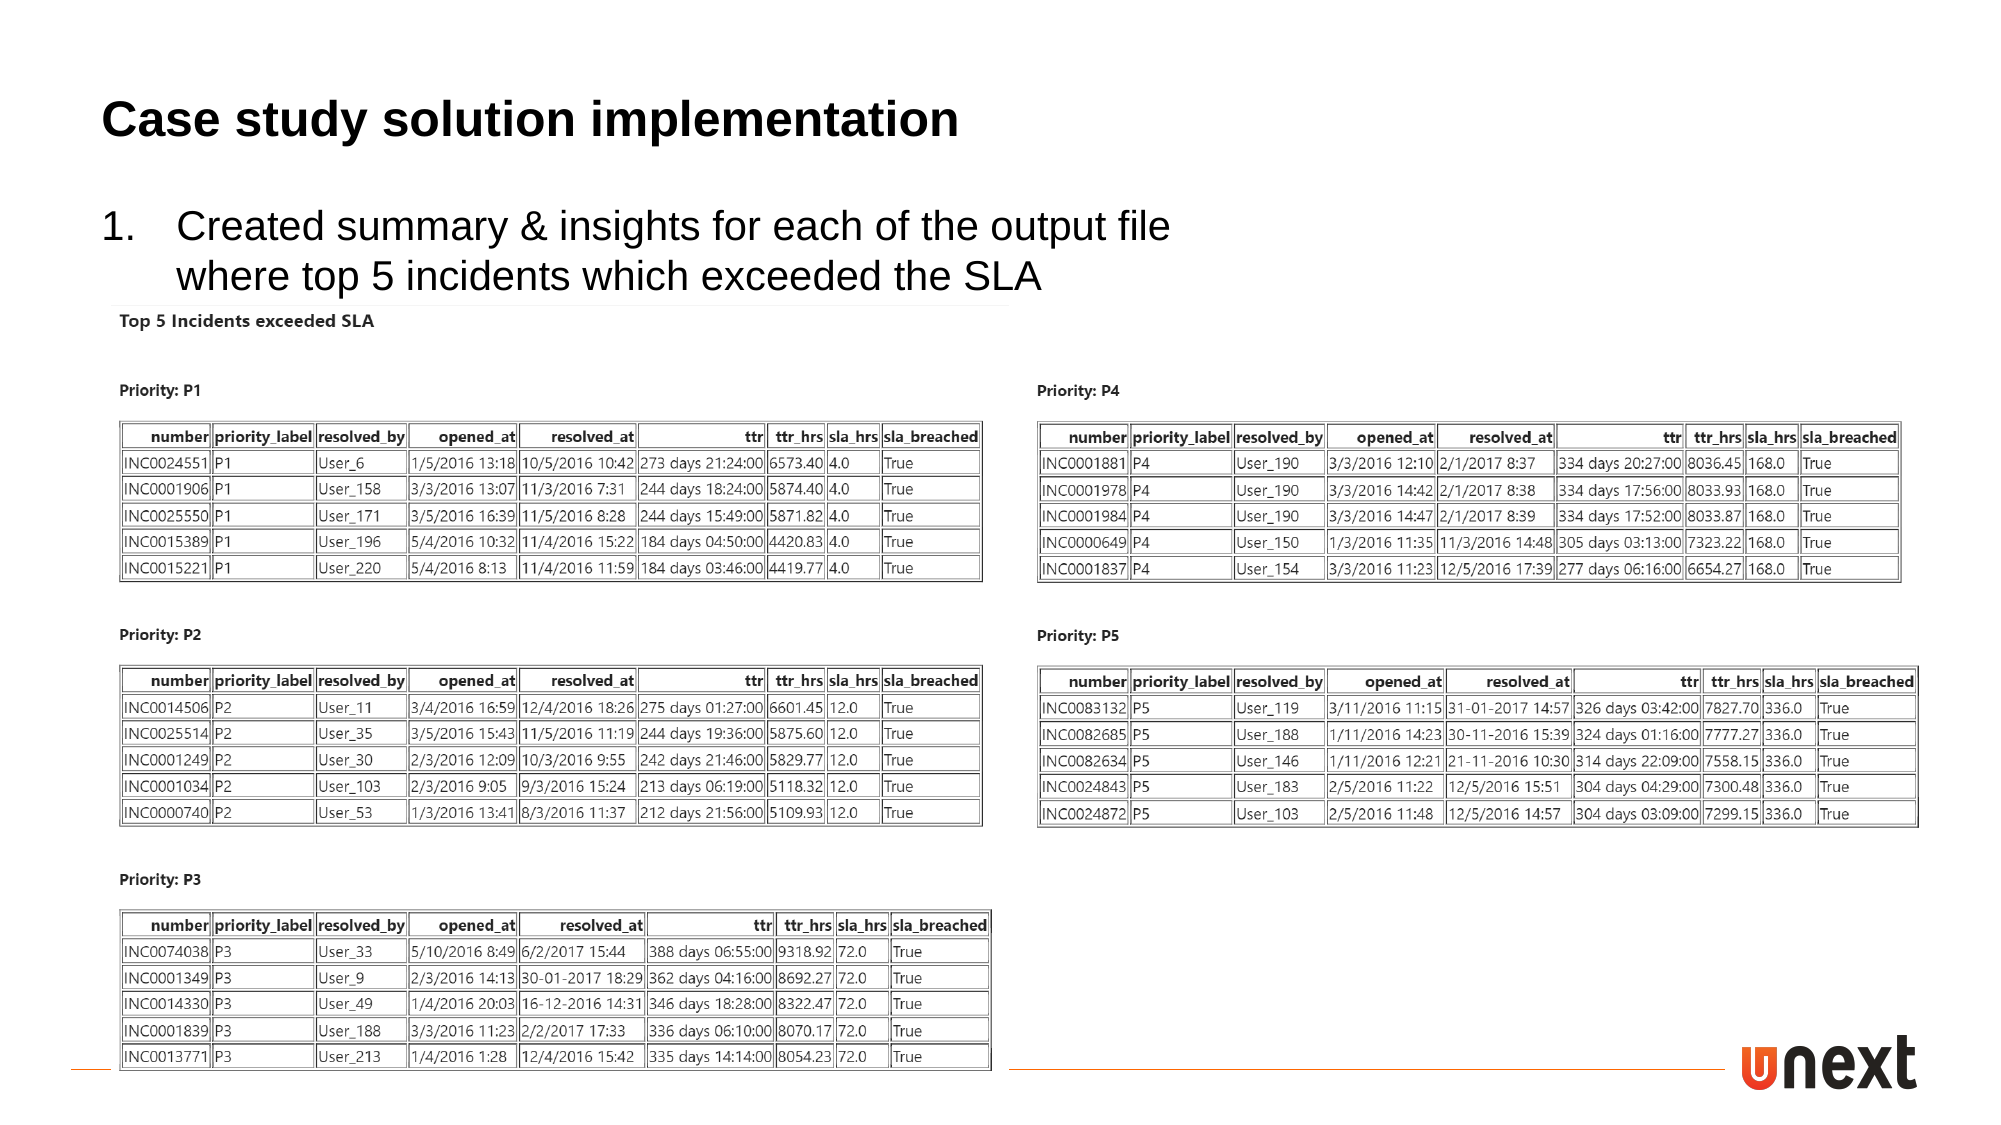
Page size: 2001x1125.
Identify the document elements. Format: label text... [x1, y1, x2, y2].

picture [1033, 373, 1929, 833]
picture [1742, 1035, 1917, 1090]
text_box Case study solution implementation [86, 79, 1251, 155]
text_box Created summary & insights for each of the output file where top 5 incidents which exceeded the SLA [86, 191, 1882, 999]
picture [110, 304, 1009, 1077]
